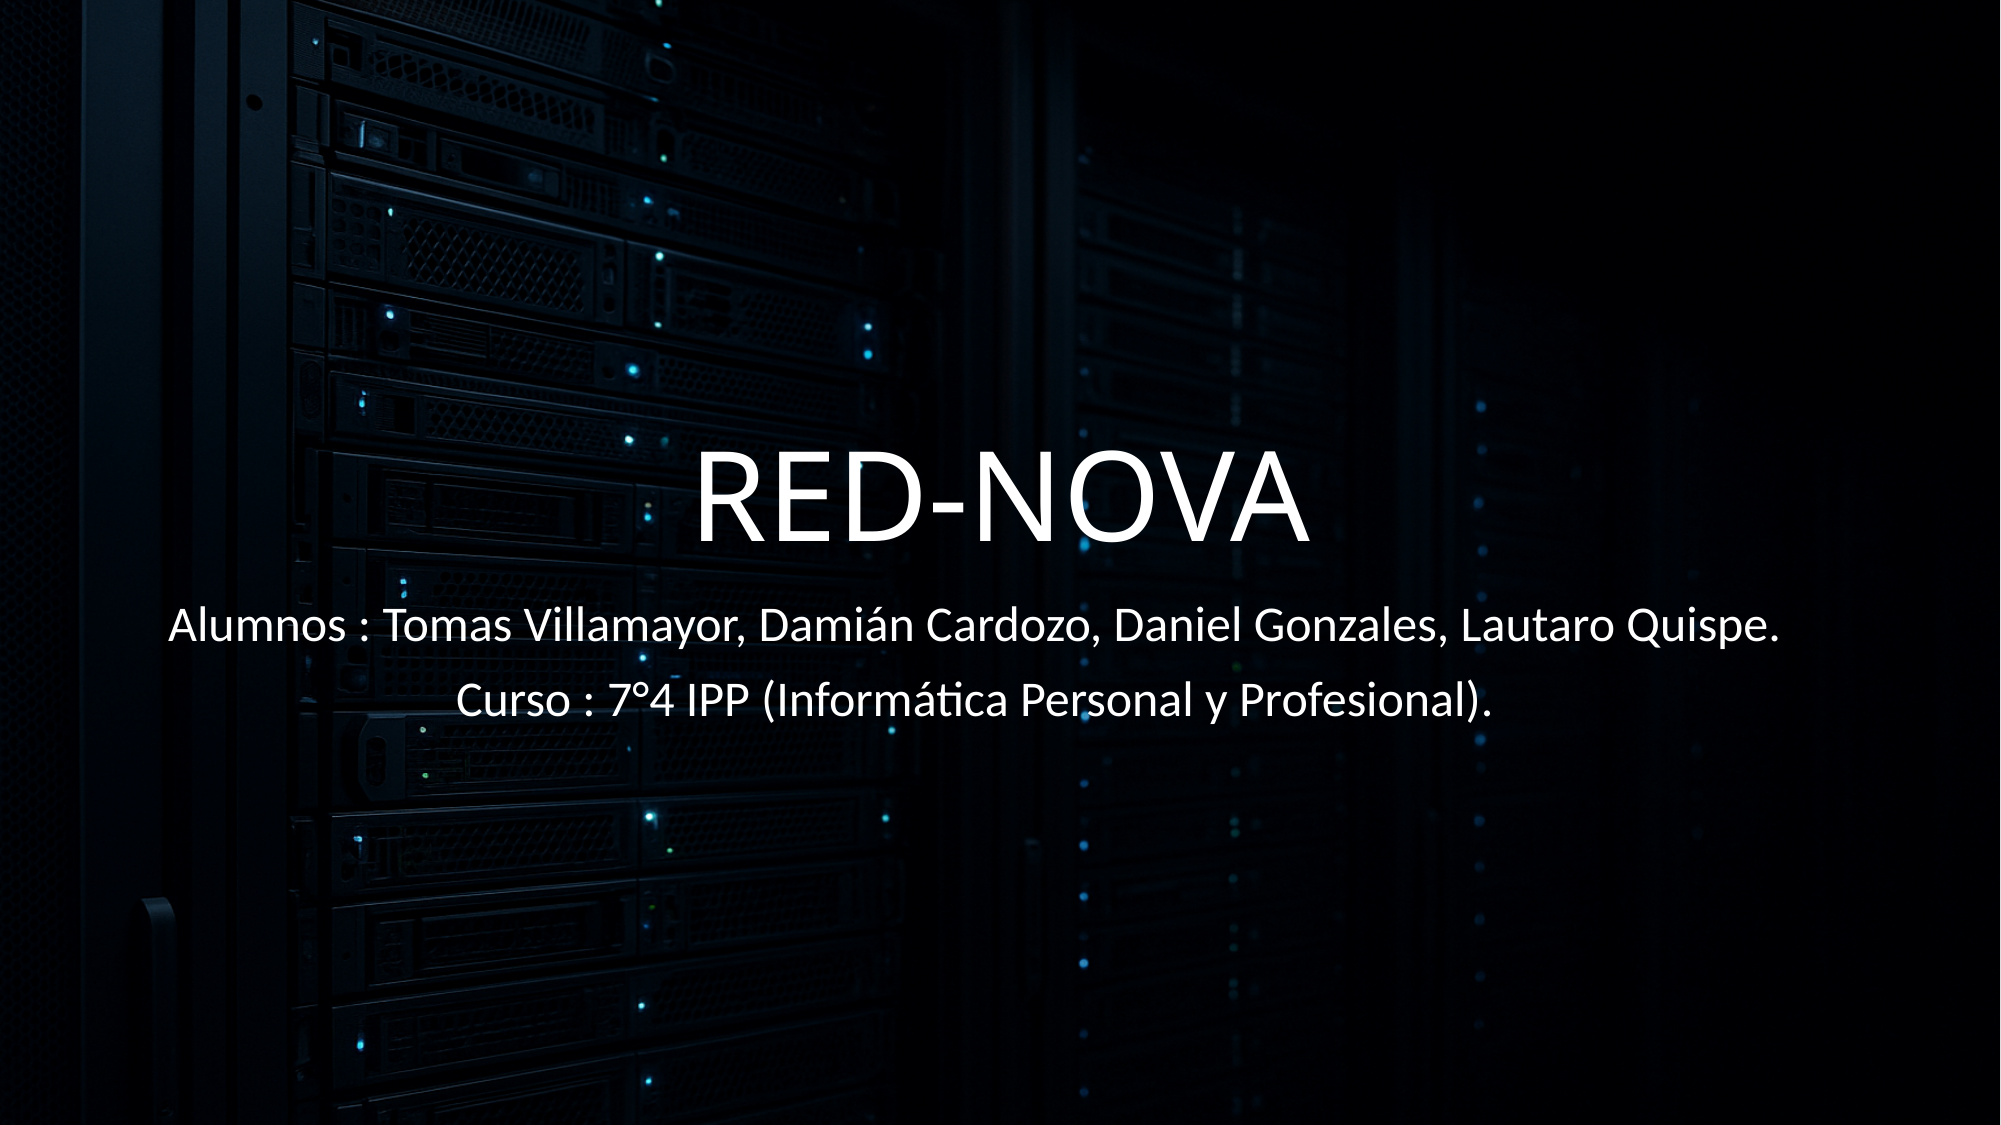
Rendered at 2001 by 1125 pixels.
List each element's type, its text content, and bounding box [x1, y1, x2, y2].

picture [0, 0, 2001, 1125]
subtitle Alumnos : Tomas Villamayor, Damián Cardozo, Daniel Gonzales, Lautaro Quispe. Curso : 7°4 IPP (Informática Personal y Profesional). [109, 590, 1841, 863]
title RED-NOVA [249, 184, 1750, 576]
